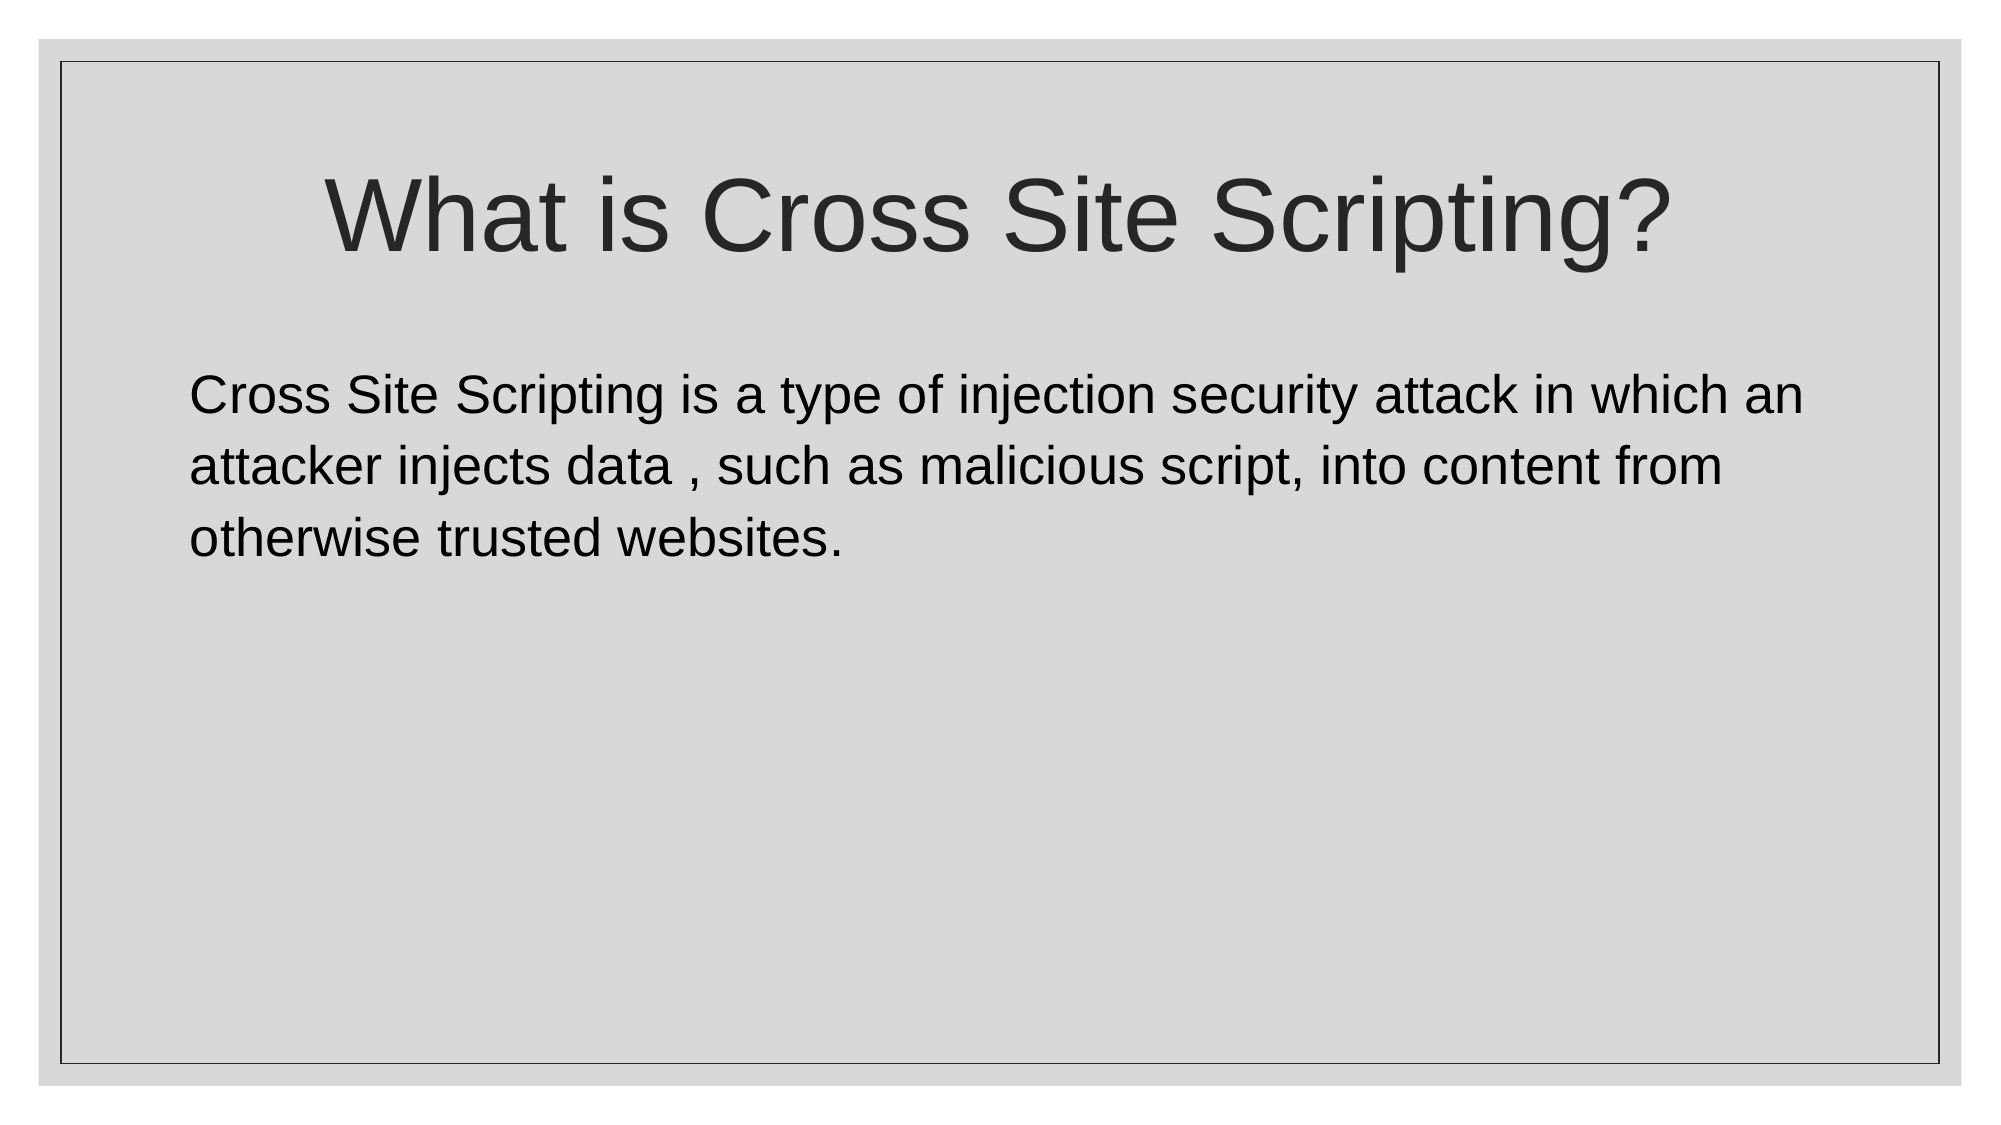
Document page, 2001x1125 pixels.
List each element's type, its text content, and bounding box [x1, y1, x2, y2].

title What is Cross Site Scripting? [174, 105, 1825, 331]
list Cross Site Scripting is a type of injection security attack in which an attacker injects data , such as malicious script, into content from otherwise trusted websites. [174, 345, 1825, 977]
